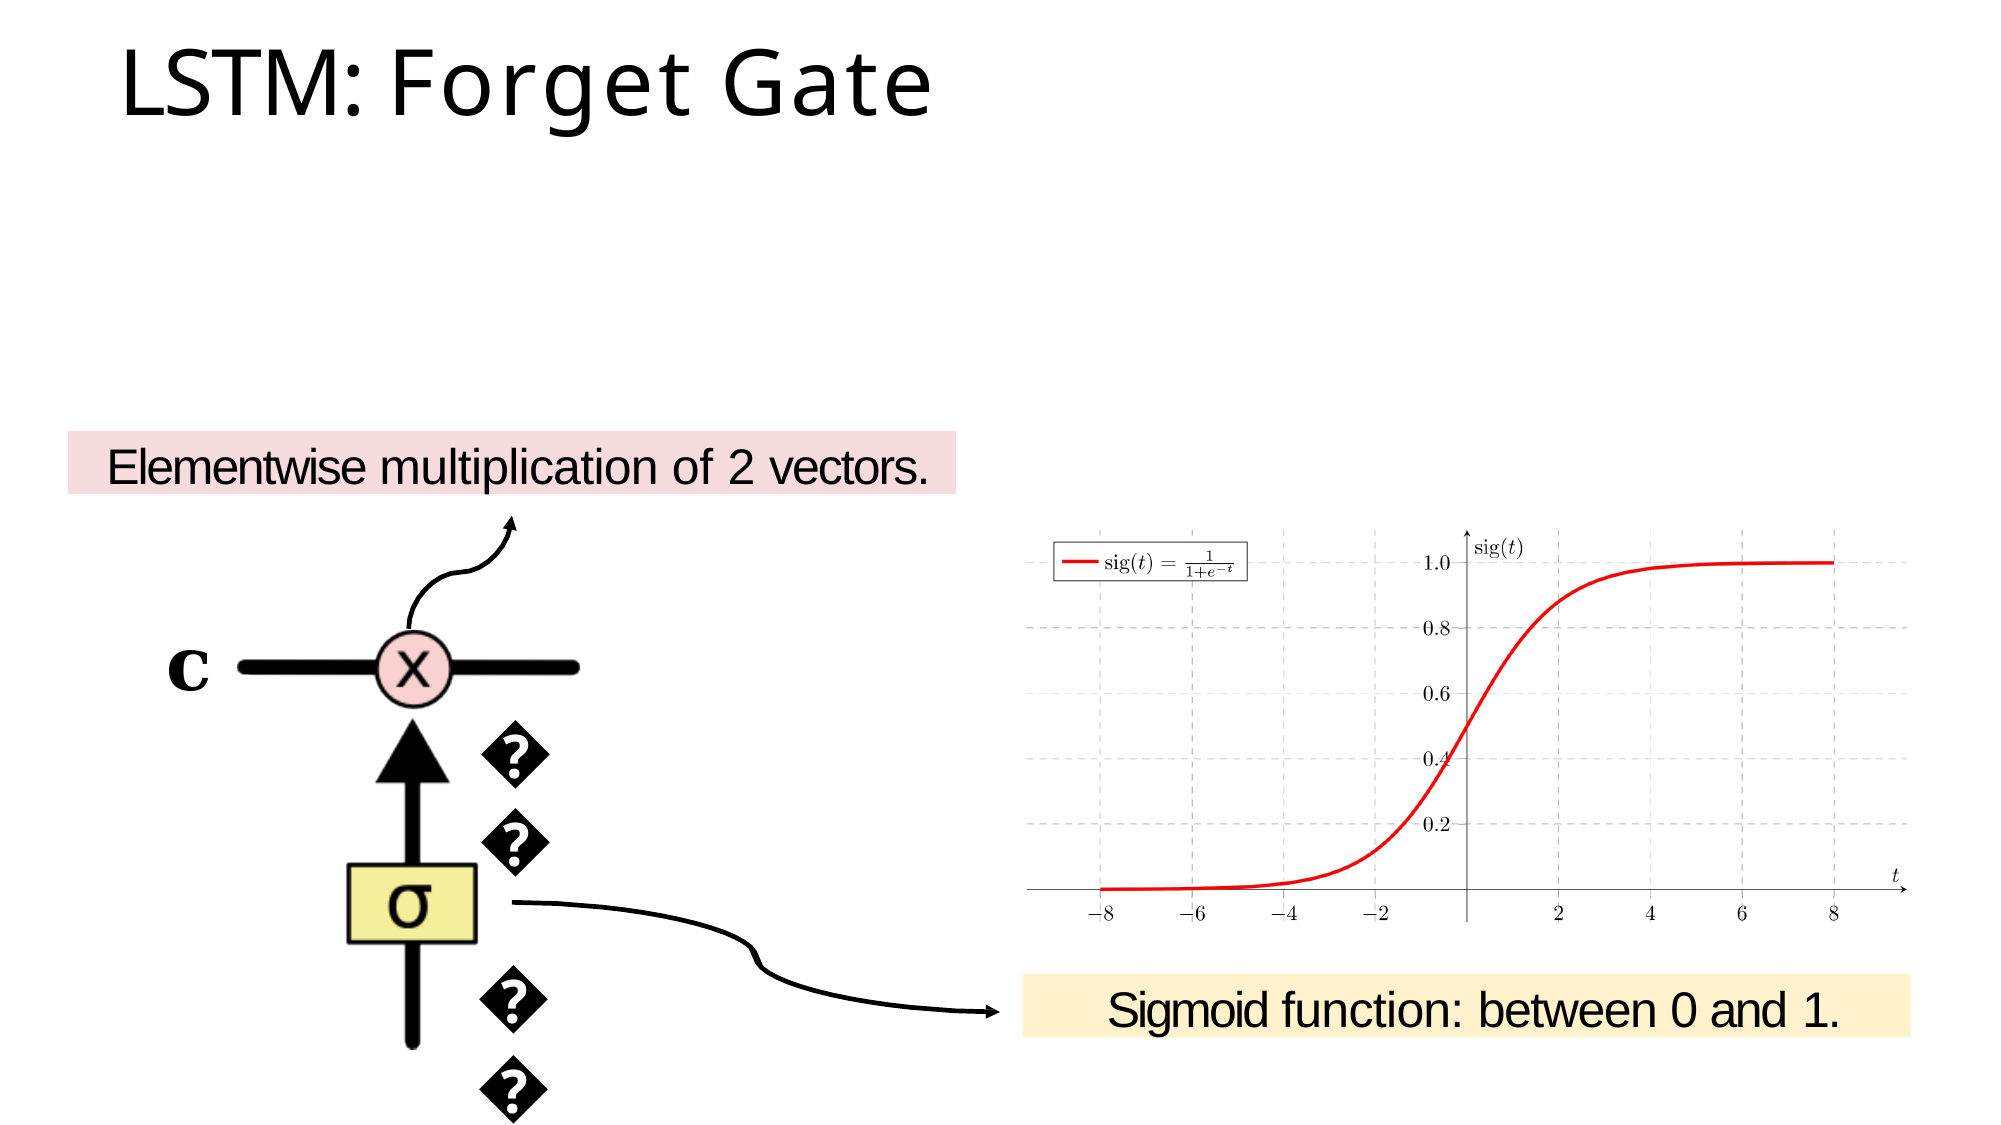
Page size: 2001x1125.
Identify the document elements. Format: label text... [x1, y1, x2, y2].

text_box [408, 515, 517, 616]
text_box 𝐚 [473, 945, 520, 1125]
text_box Elementwise multiplication of 2 vectors. [67, 430, 957, 495]
text_box [511, 900, 1000, 1019]
title LSTM: Forget Gate [116, 0, 1344, 174]
text_box 𝐜 𝐟 [161, 616, 512, 881]
text_box Sigmoid function: between 0 and 1. [1022, 974, 1911, 1038]
text_box [1022, 525, 1911, 934]
text_box [237, 630, 581, 1050]
